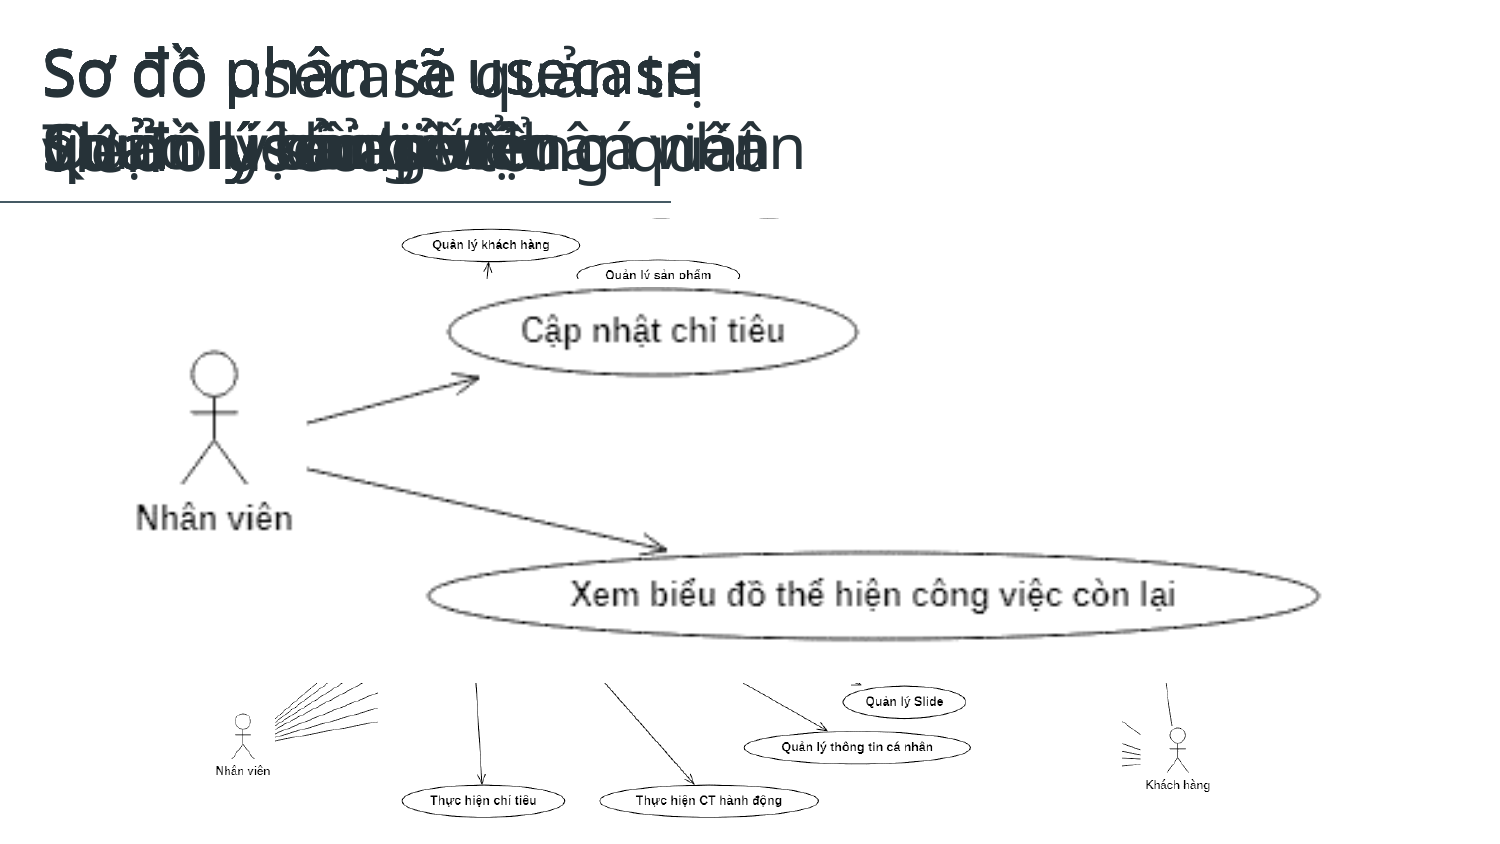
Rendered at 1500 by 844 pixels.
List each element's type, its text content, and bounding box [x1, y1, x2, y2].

text_box Sơ đồ phân rã usecase Thực hiện chỉ tiêu [27, 72, 997, 197]
picture [124, 213, 1376, 837]
